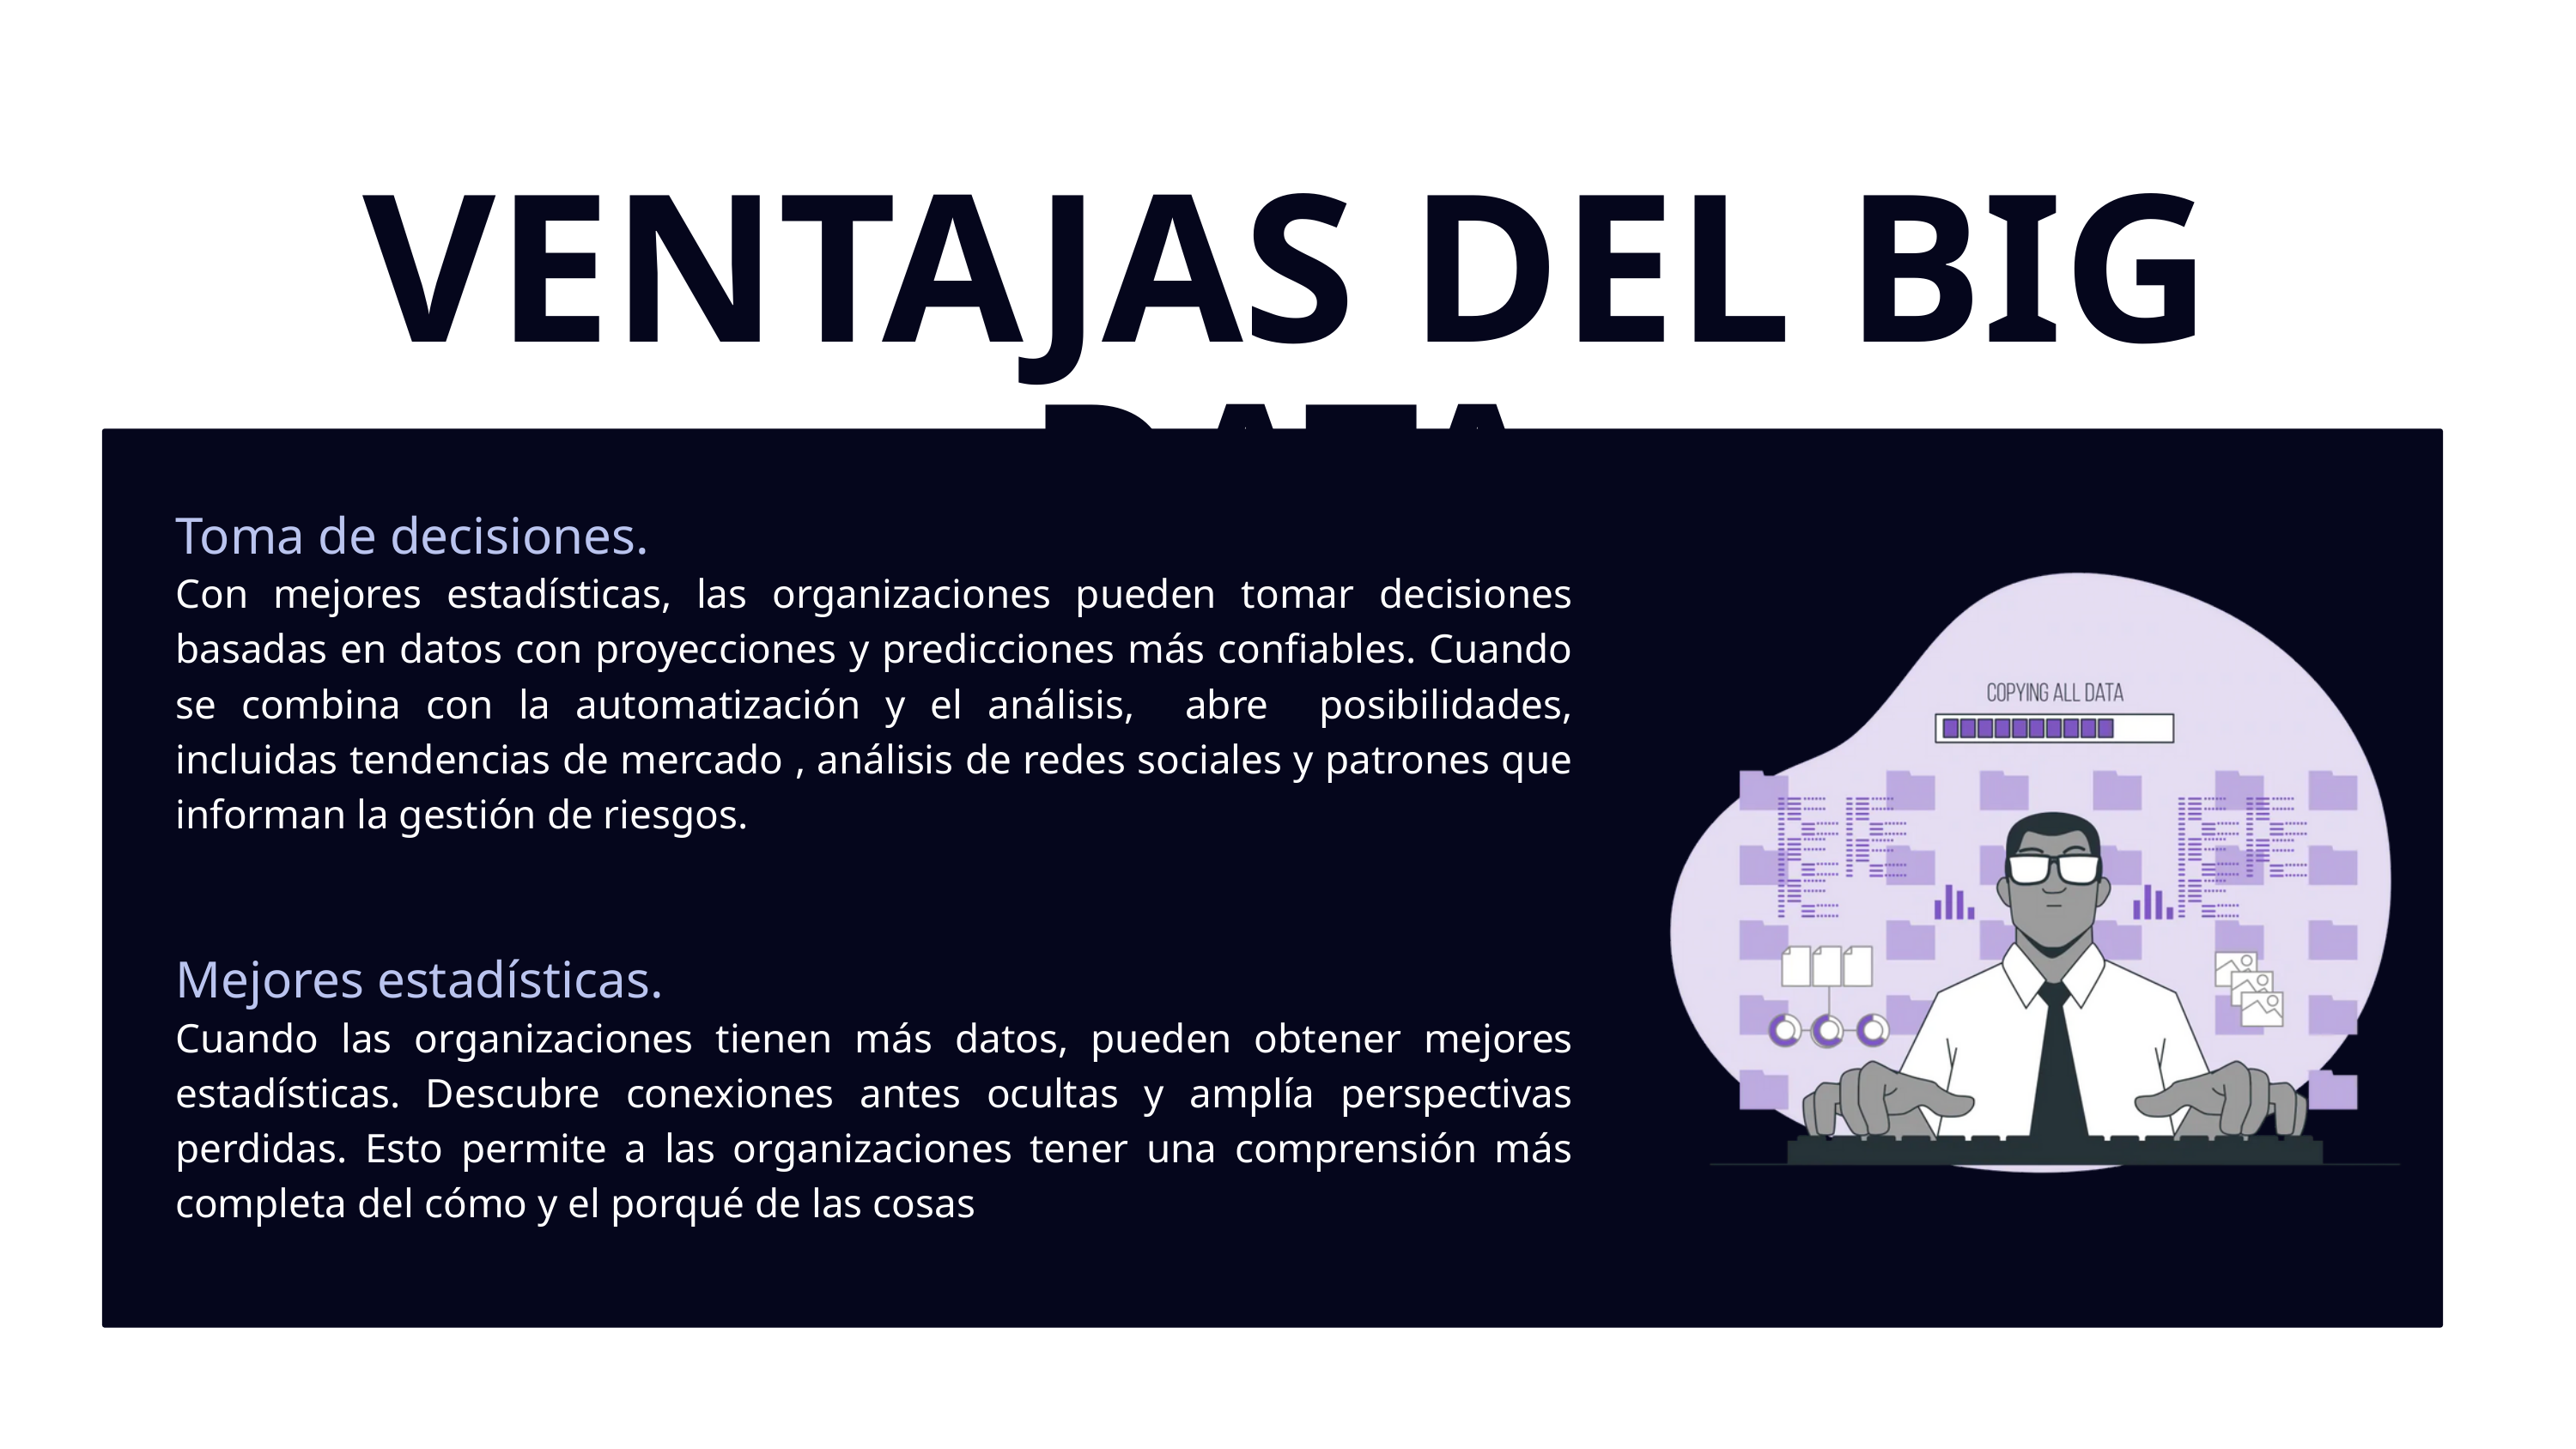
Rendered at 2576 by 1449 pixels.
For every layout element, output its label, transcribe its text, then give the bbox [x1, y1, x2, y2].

text_box VENTAJAS DEL BIG DATA [77, 174, 2499, 593]
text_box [101, 428, 2444, 1328]
